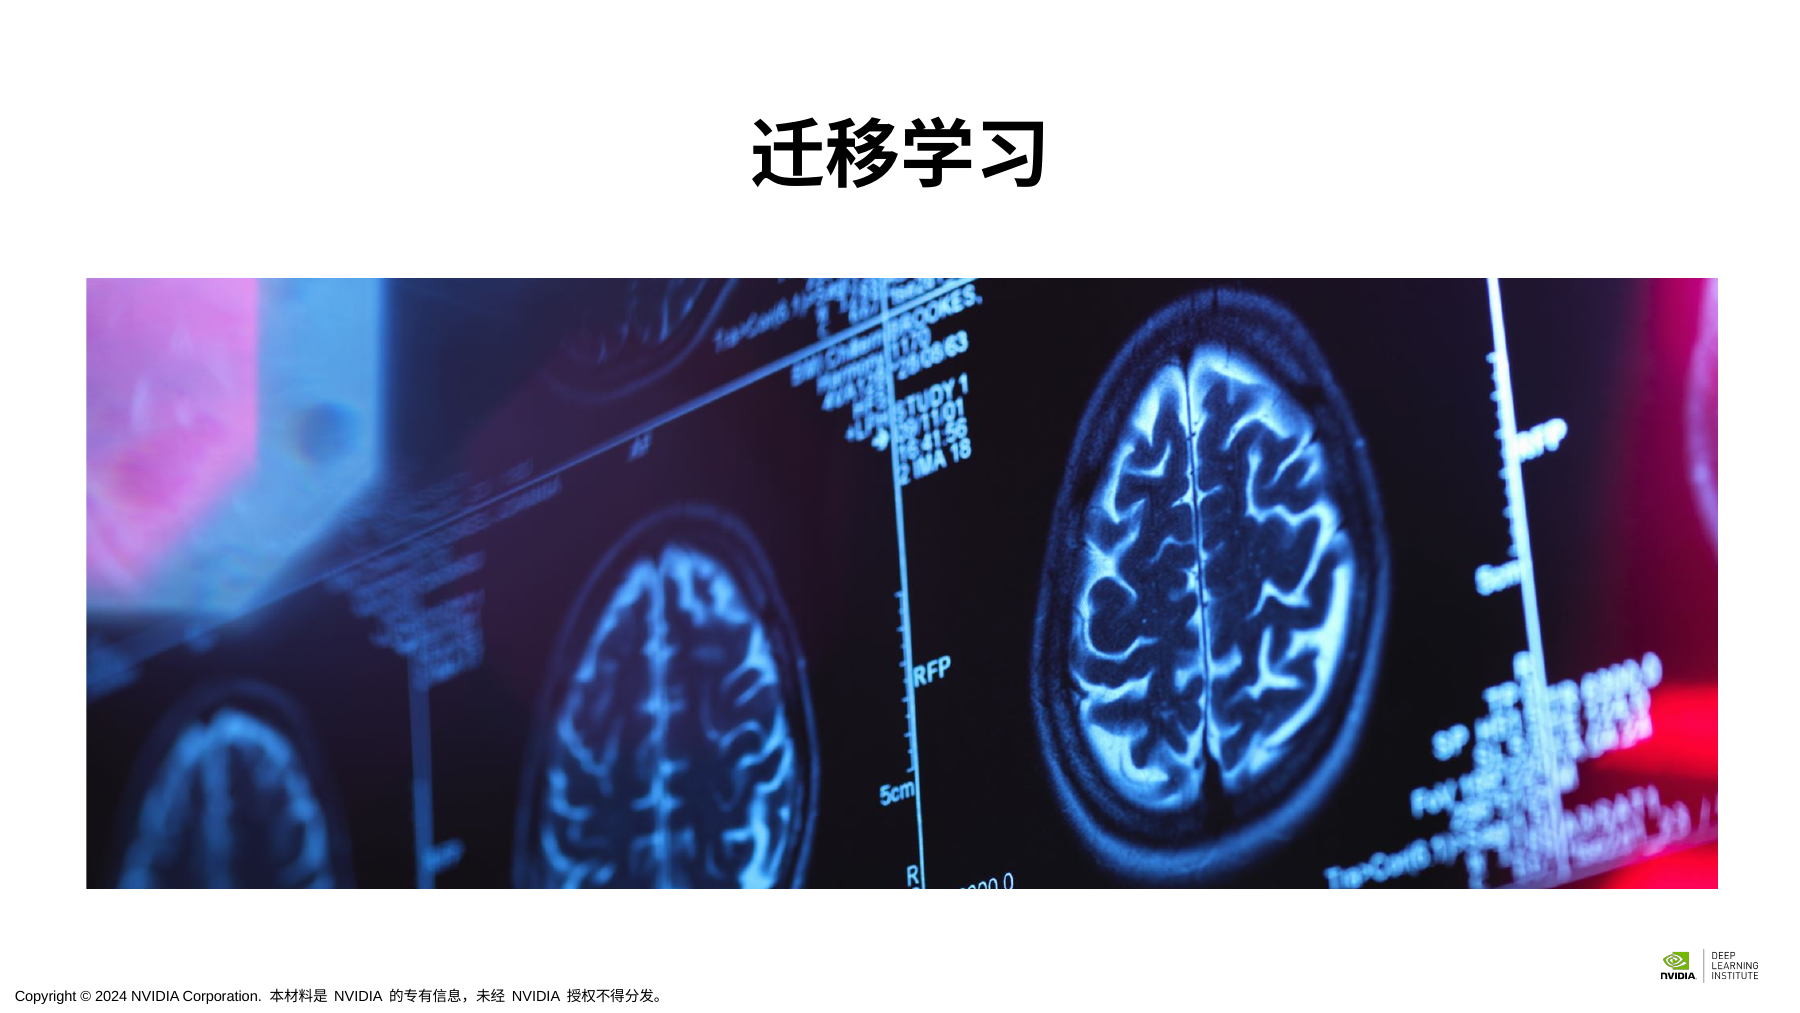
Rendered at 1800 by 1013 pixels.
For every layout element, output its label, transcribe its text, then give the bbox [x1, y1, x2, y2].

picture [1661, 949, 1758, 983]
title 迁移学习 [81, 108, 1719, 206]
text_box Copyright © 2024 NVIDIA Corporation. 本材料是 NVIDIA 的专有信息，未经 NVIDIA 授权不得分发。 [0, 979, 680, 1012]
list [86, 277, 1719, 889]
